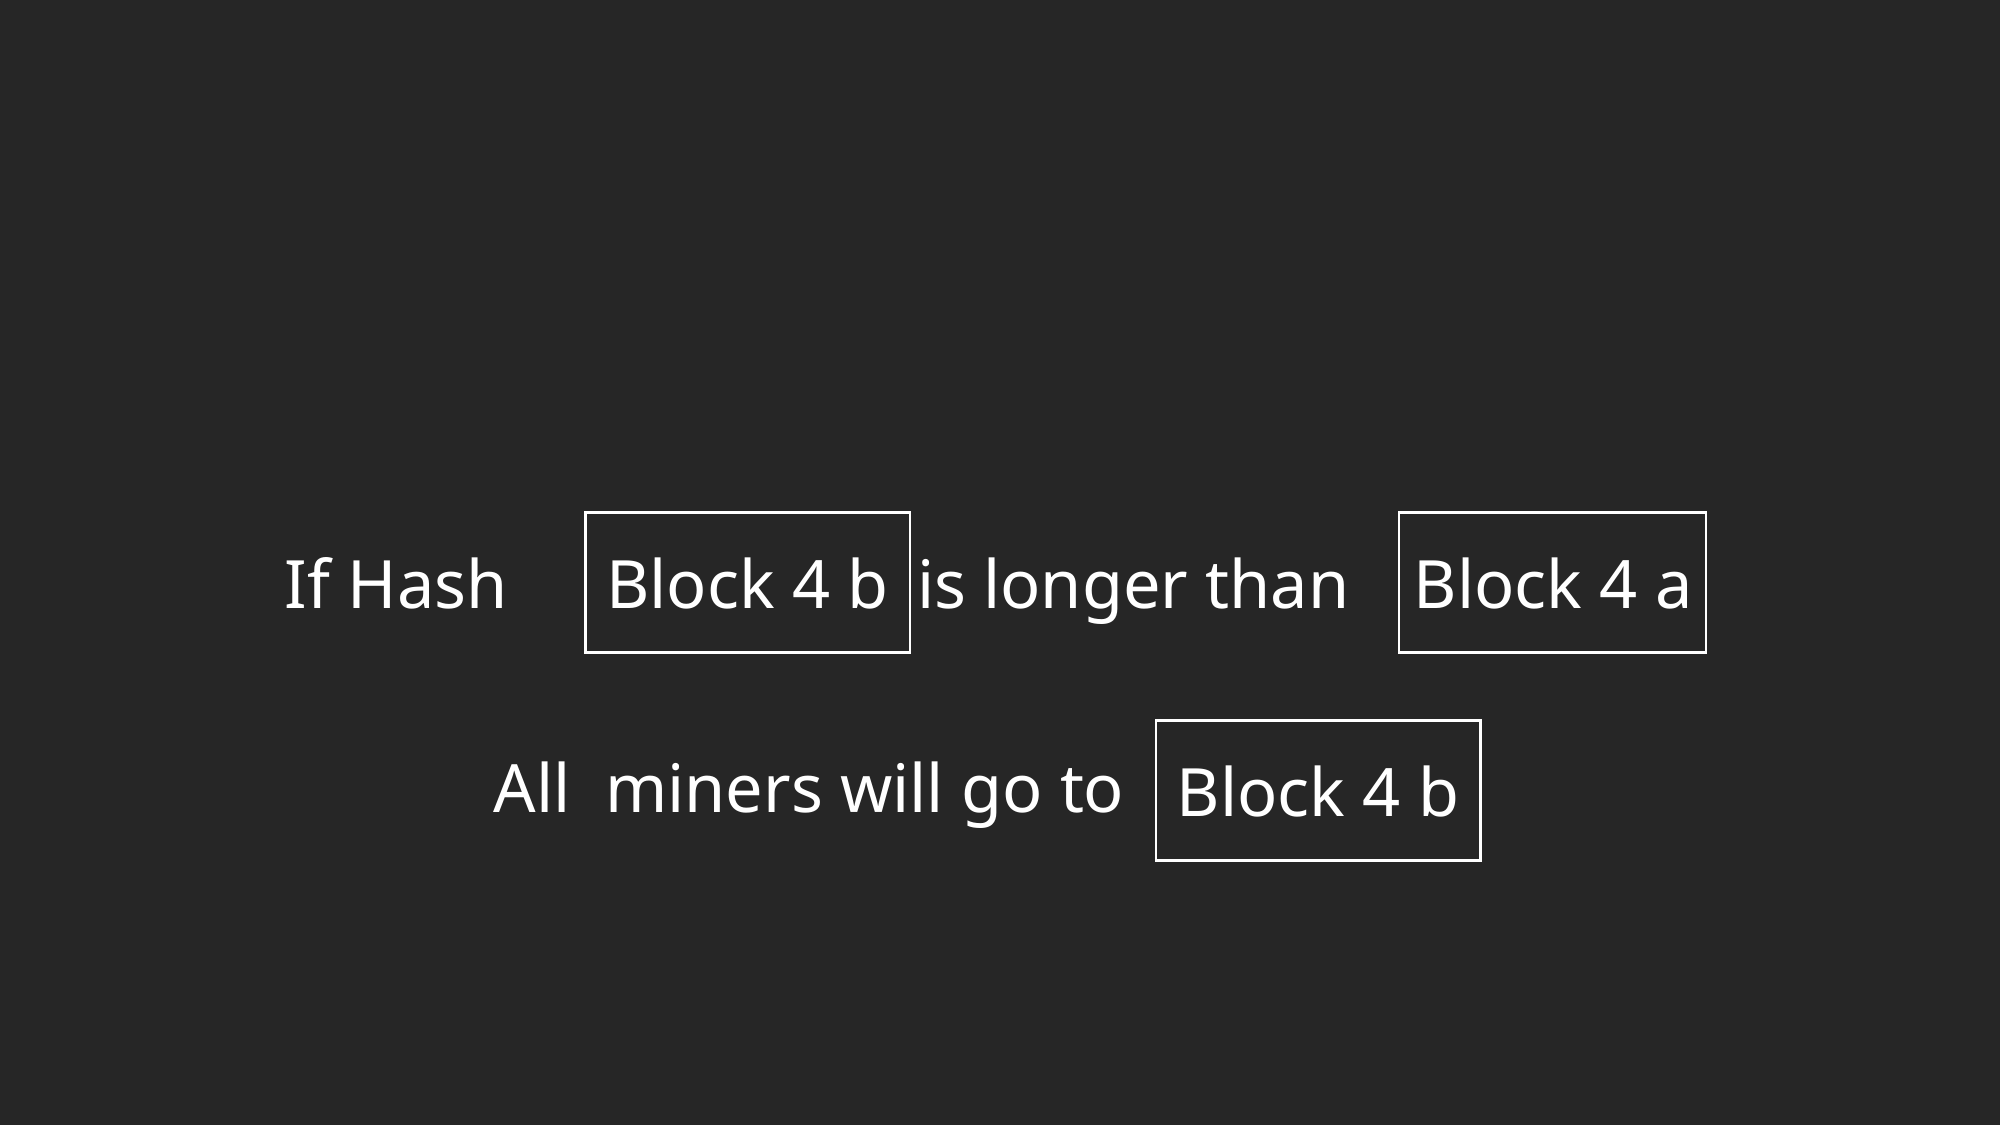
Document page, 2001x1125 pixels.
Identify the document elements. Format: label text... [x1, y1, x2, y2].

text_box If Hash [234, 534, 559, 629]
text_box is longer than [838, 534, 1391, 629]
text_box All miners will go to [459, 738, 1155, 834]
text_box Block 4 b [585, 534, 838, 629]
text_box Block 4 b [1156, 742, 1481, 838]
text_box [1155, 720, 1482, 862]
text_box [1398, 511, 1707, 534]
text_box [1398, 629, 1707, 653]
text_box [584, 511, 911, 653]
text_box Block 4 a [1391, 534, 1715, 629]
